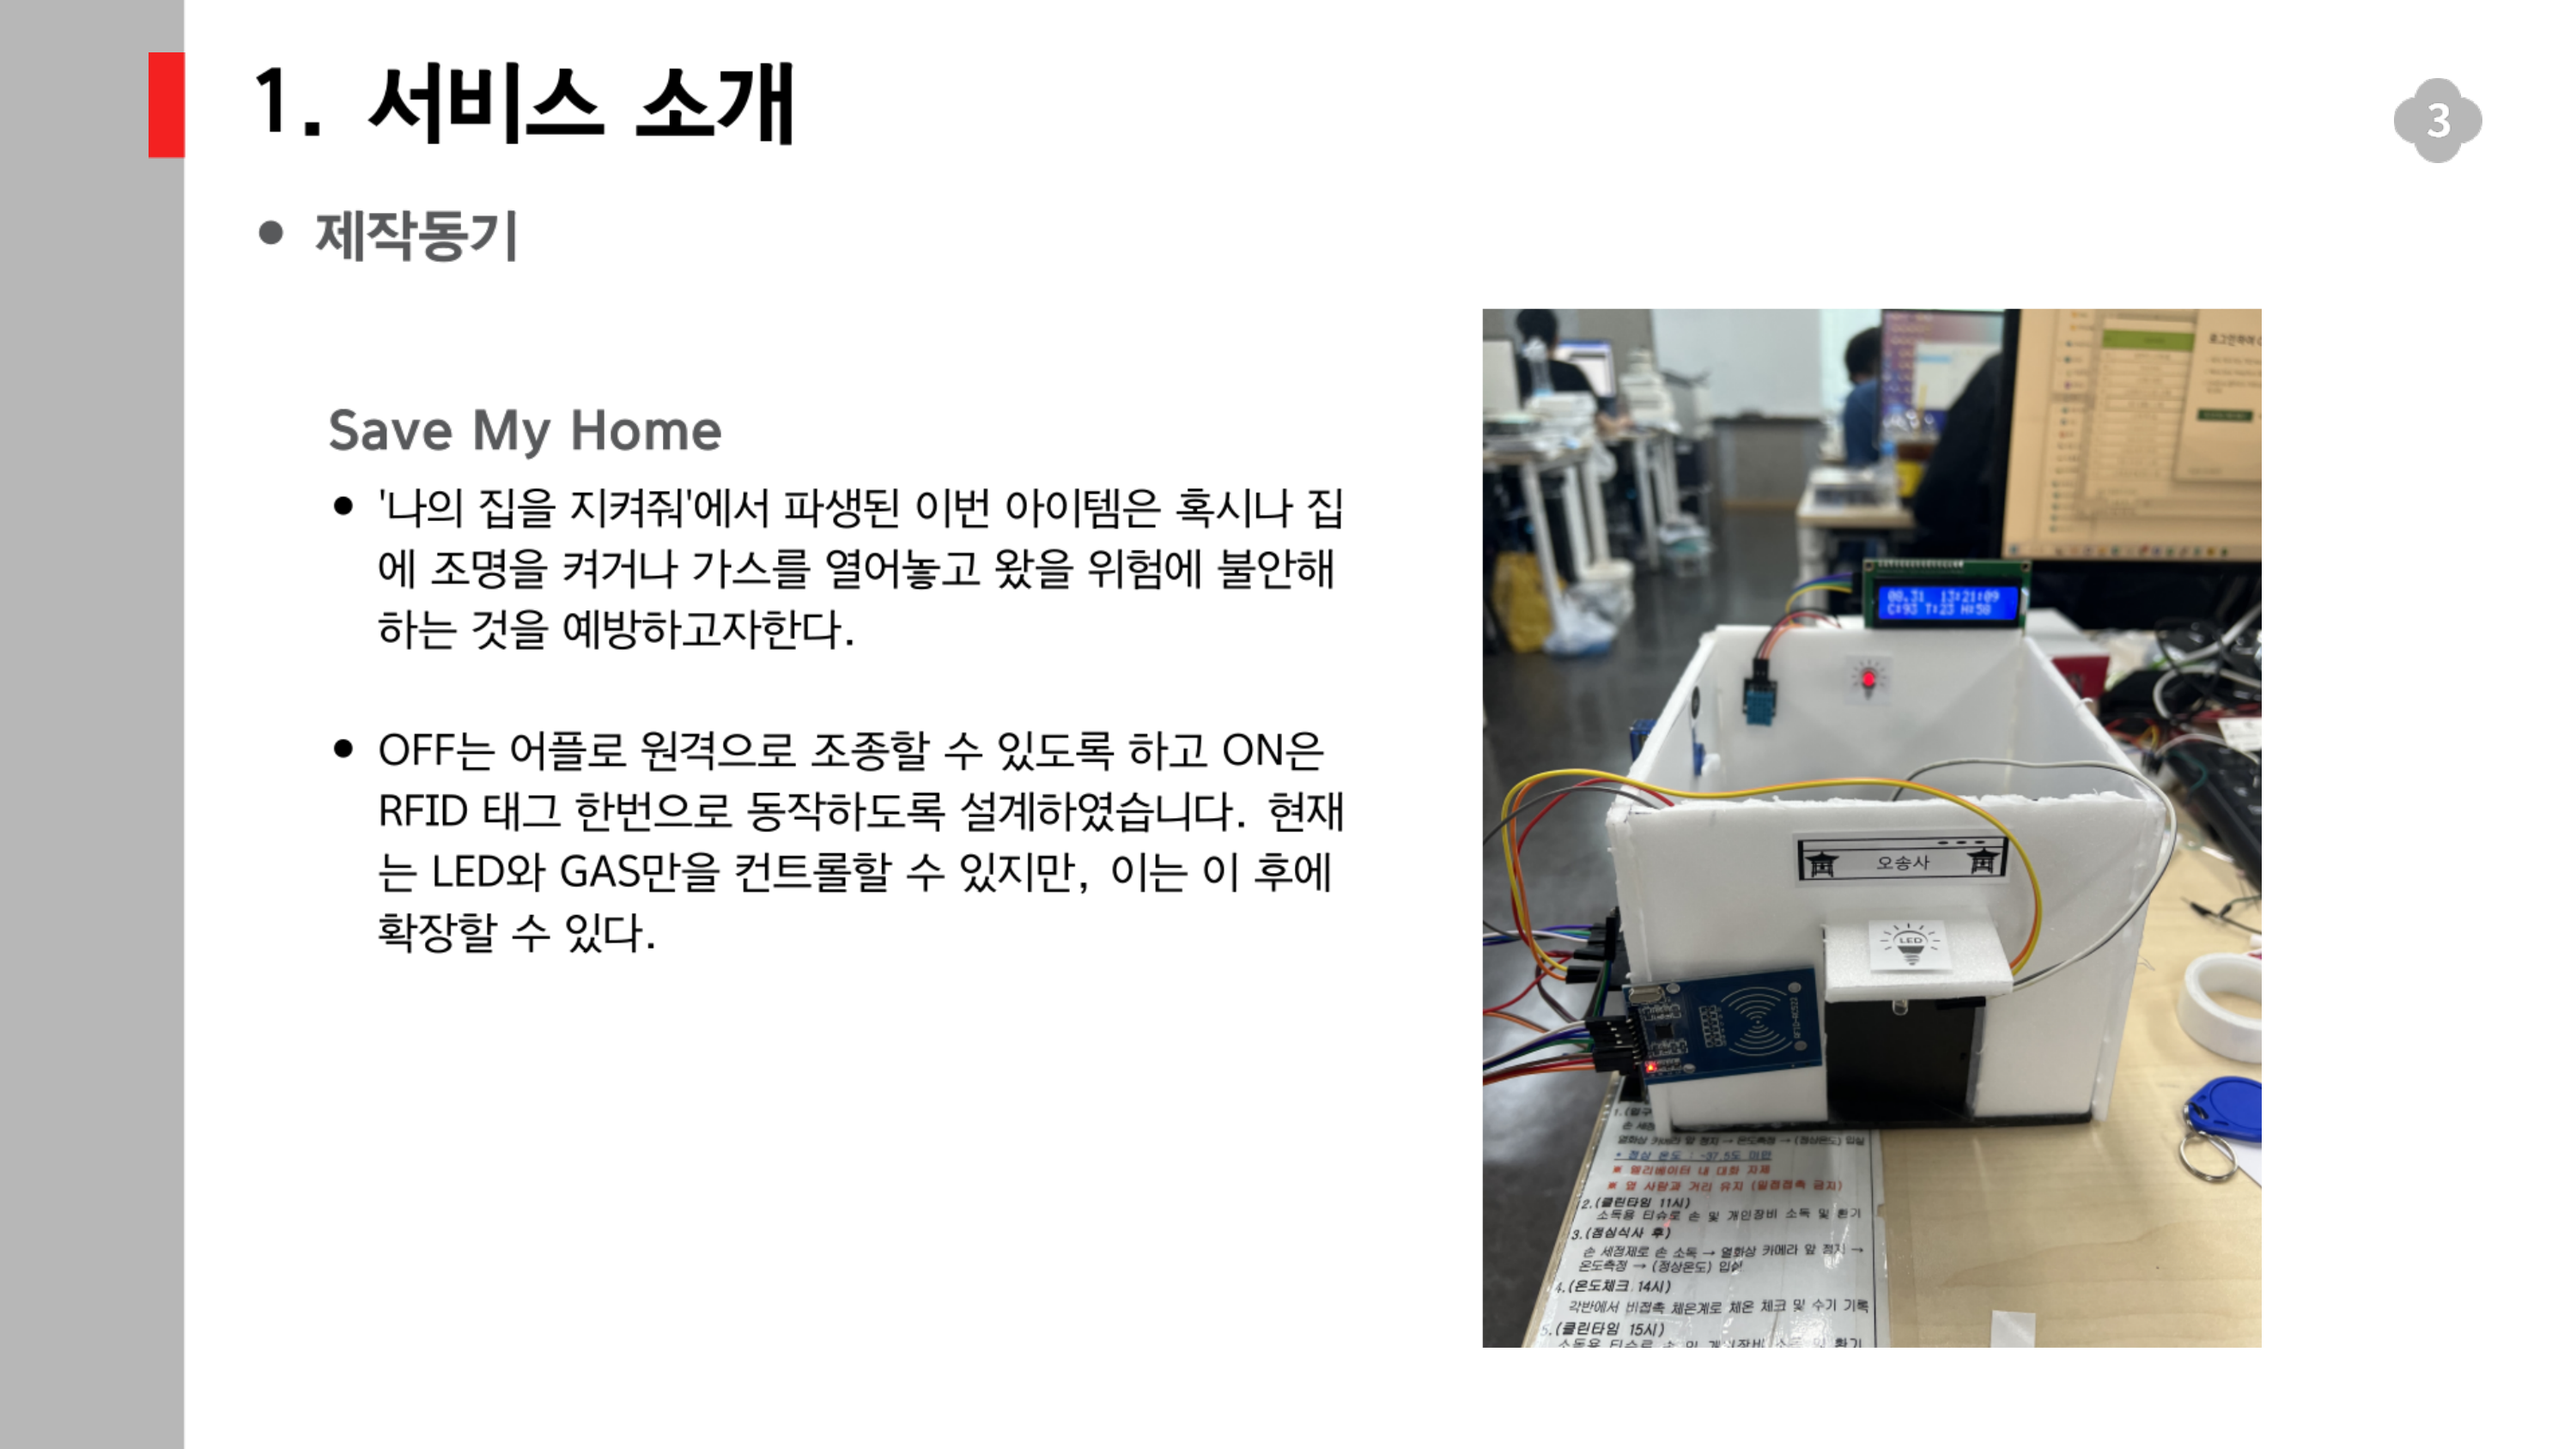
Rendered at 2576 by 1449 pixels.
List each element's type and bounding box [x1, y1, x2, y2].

picture [216, 0, 884, 324]
text_box [0, 0, 186, 1449]
picture [307, 369, 1352, 1003]
picture [1483, 1218, 2262, 1347]
text_box [1352, 438, 2392, 1218]
picture [1483, 310, 2262, 438]
picture [2366, 60, 2517, 195]
text_box [326, 395, 1363, 966]
text_box [149, 52, 185, 159]
text_box [2394, 77, 2482, 164]
